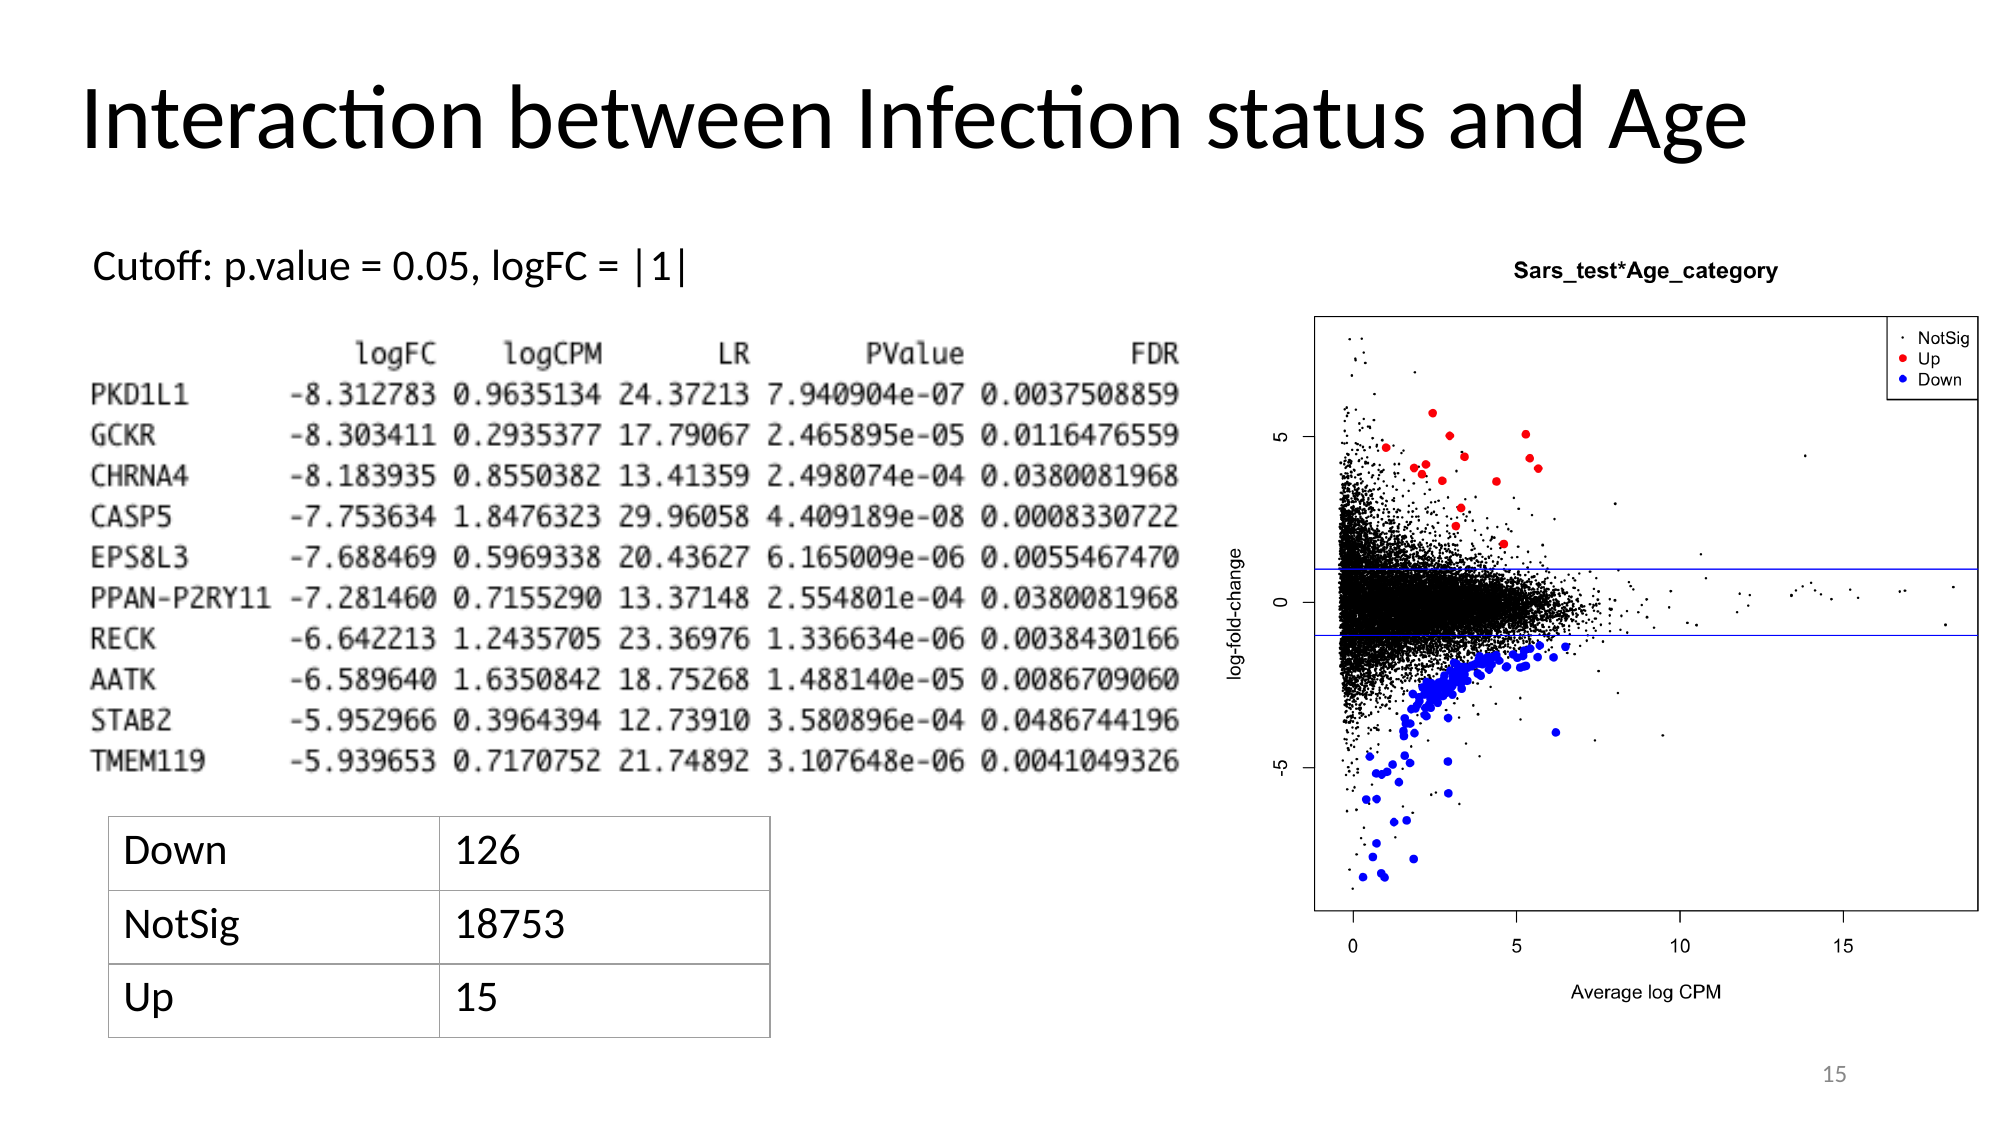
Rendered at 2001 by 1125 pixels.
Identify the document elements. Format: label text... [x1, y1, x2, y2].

title Interaction between Infection status and Age [65, 9, 1791, 228]
table_cell 15 [440, 965, 769, 1037]
picture [77, 331, 1200, 791]
table_cell 18753 [440, 891, 769, 963]
slide_number 15 [1412, 1042, 1863, 1103]
table_cell Up [109, 965, 439, 1037]
picture [1219, 221, 1986, 1028]
table_header Down [109, 817, 439, 890]
table_cell NotSig [109, 891, 439, 963]
text_box Cutoff: p.value = 0.05, logFC = |1| [77, 222, 751, 305]
table_header 126 [440, 817, 769, 890]
